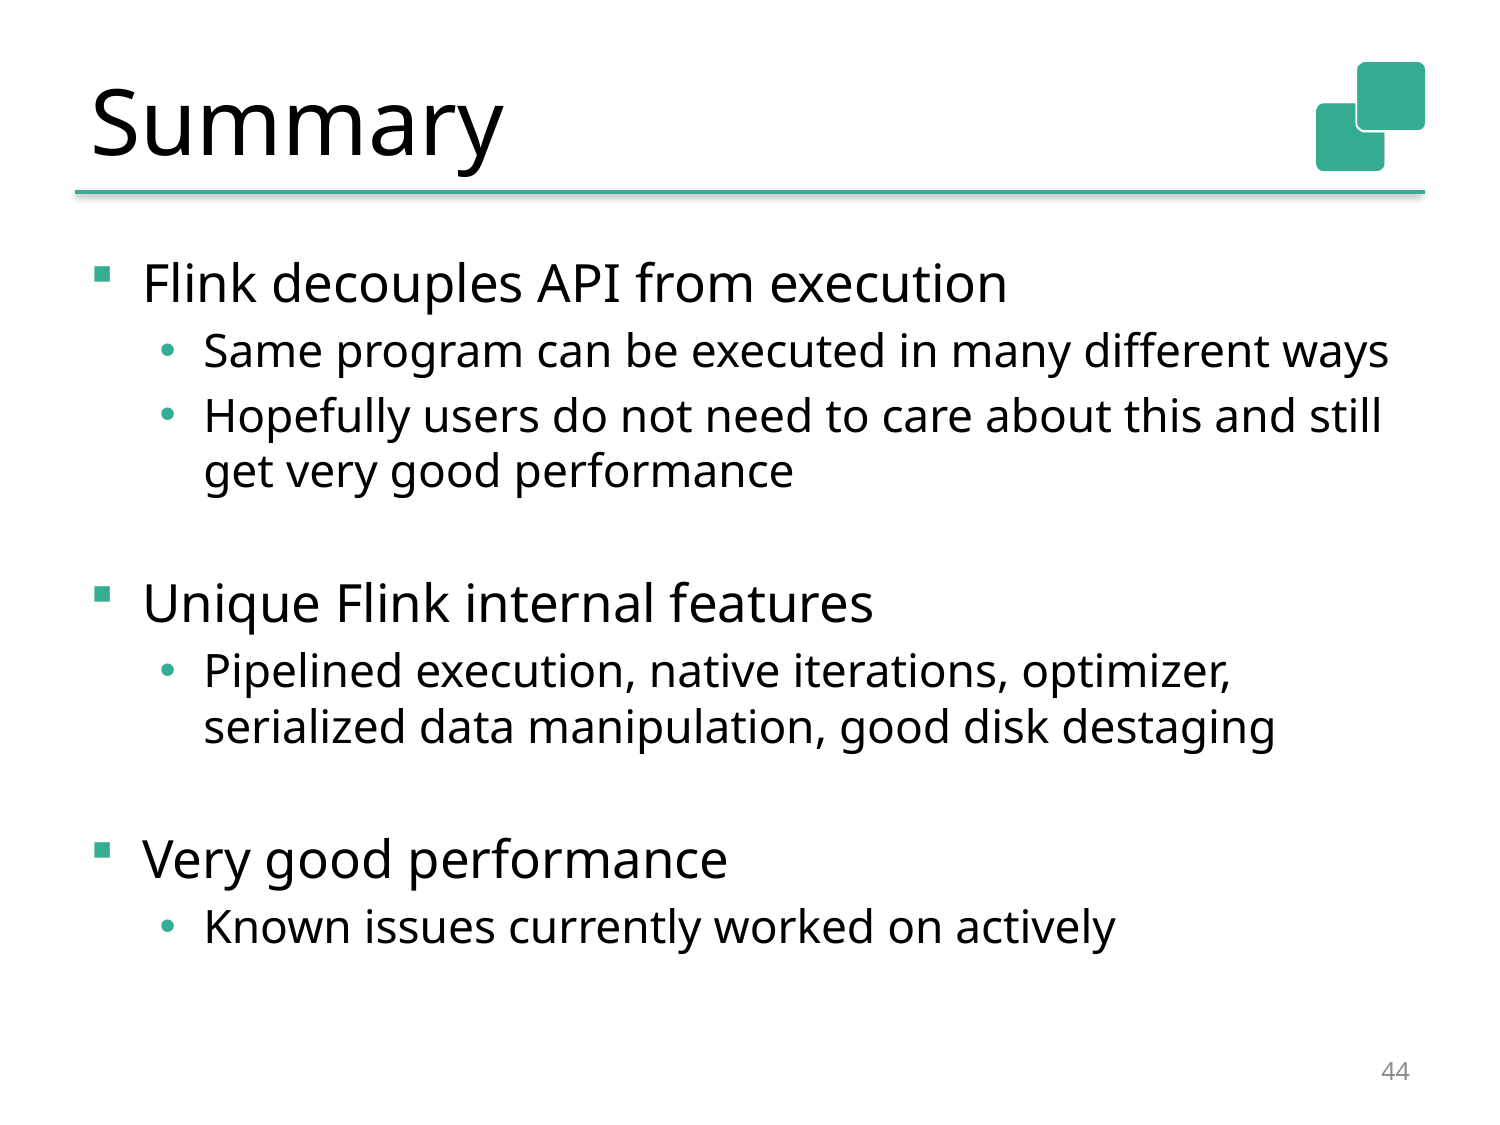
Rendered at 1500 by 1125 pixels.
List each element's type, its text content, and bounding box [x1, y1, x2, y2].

slide_number 44 [1074, 1042, 1425, 1103]
picture [1316, 62, 1425, 171]
title Summary [75, 45, 1302, 193]
list Flink decouples API from execution Same program can be executed in many different ways Hopefully users do not need to care about this and still get very good performance Unique Flink internal features Pipelined execution, native iterations, optimizer, serialized data manipulation, good disk destaging Very good performance Known issues currently worked on actively [75, 241, 1425, 1005]
